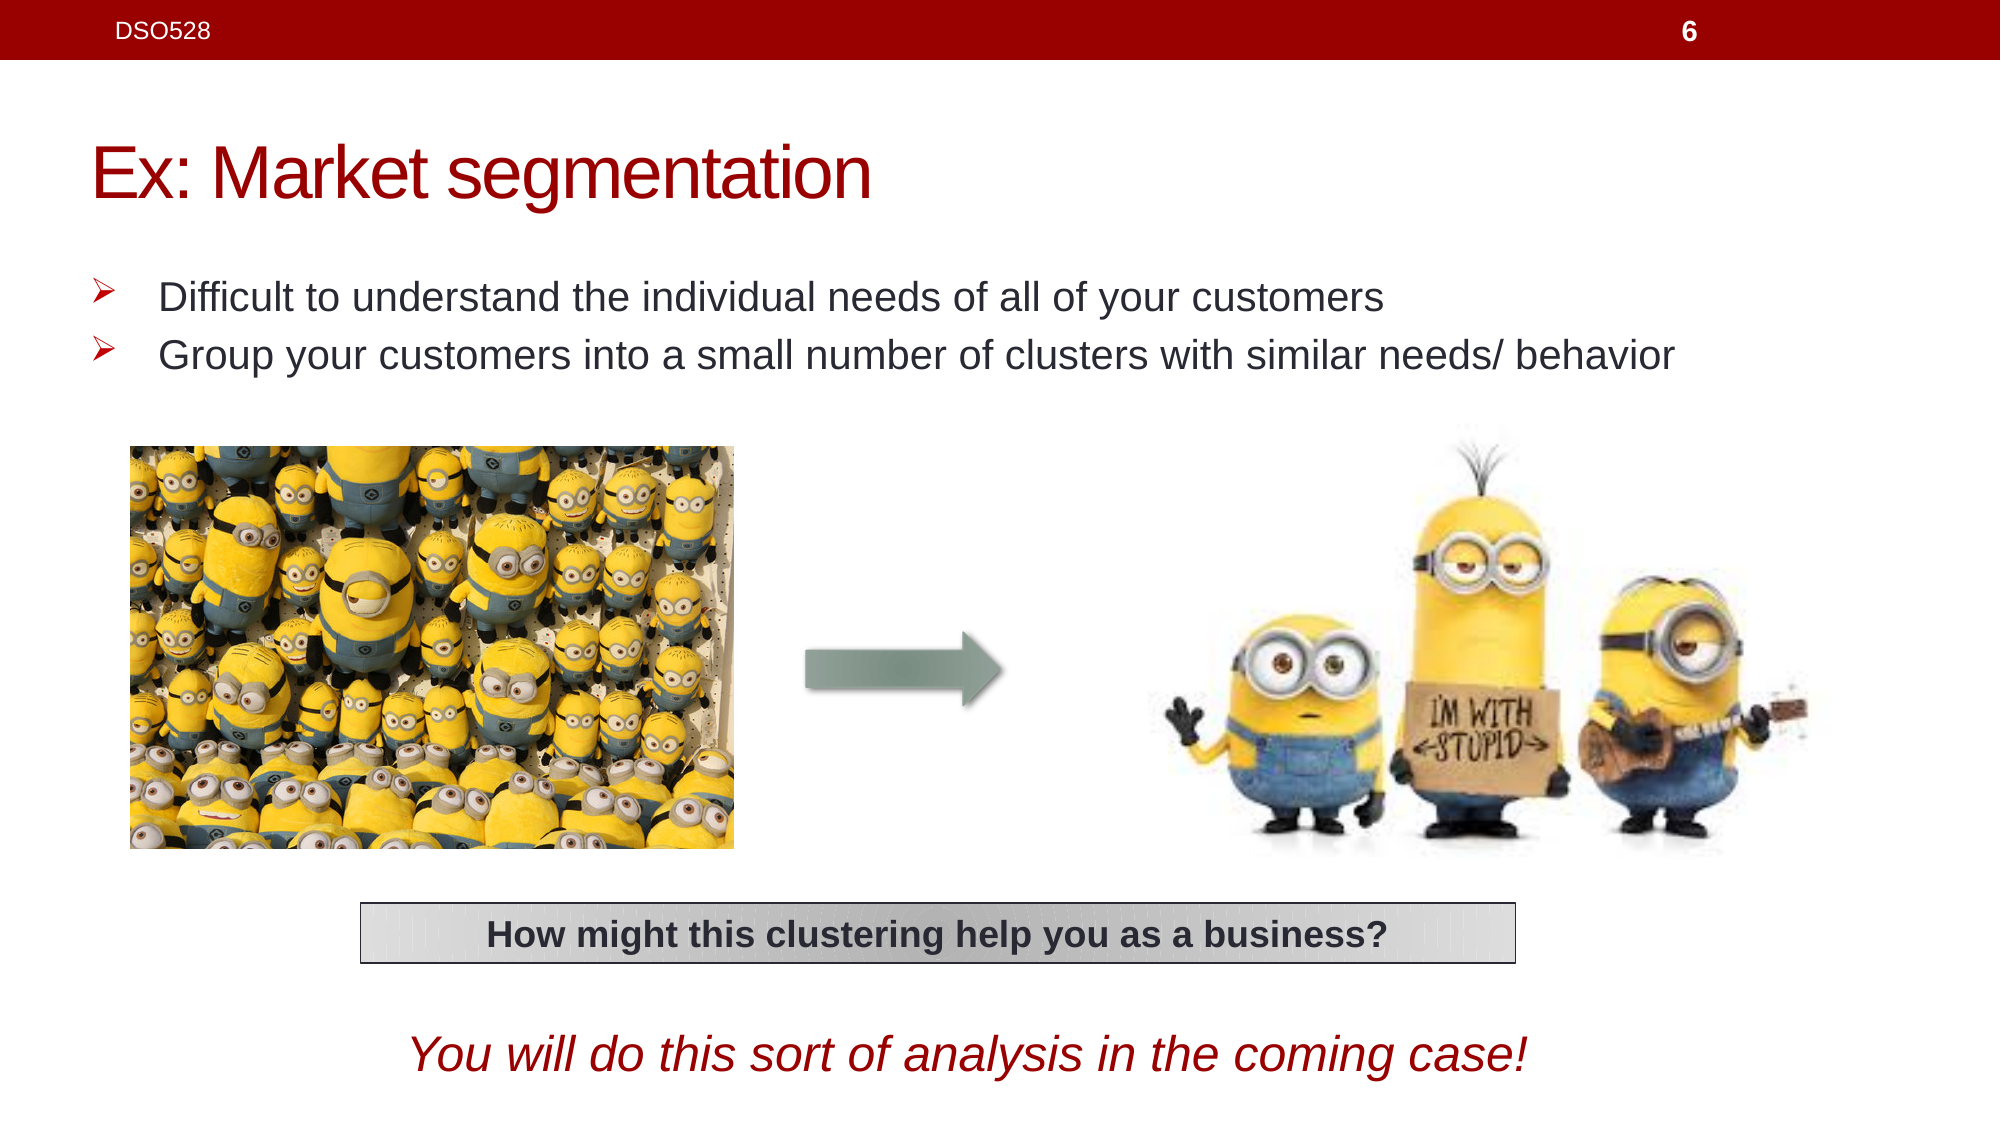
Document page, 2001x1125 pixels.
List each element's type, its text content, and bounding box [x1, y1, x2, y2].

list Difficult to understand the individual needs of all of your customers Group your customers into a small number of clusters with similar needs/ behavior [75, 262, 1860, 1063]
text_box [805, 631, 1001, 707]
text_box How might this clustering help you as a business? [360, 902, 1516, 964]
picture [130, 446, 734, 849]
text_box You will do this sort of analysis in the coming case! [388, 1012, 1547, 1091]
slide_number 6 [1666, 3, 1900, 57]
title Ex: Market segmentation [75, 87, 1425, 250]
slide_number DSO528 [99, 3, 734, 57]
picture [1128, 403, 1861, 861]
